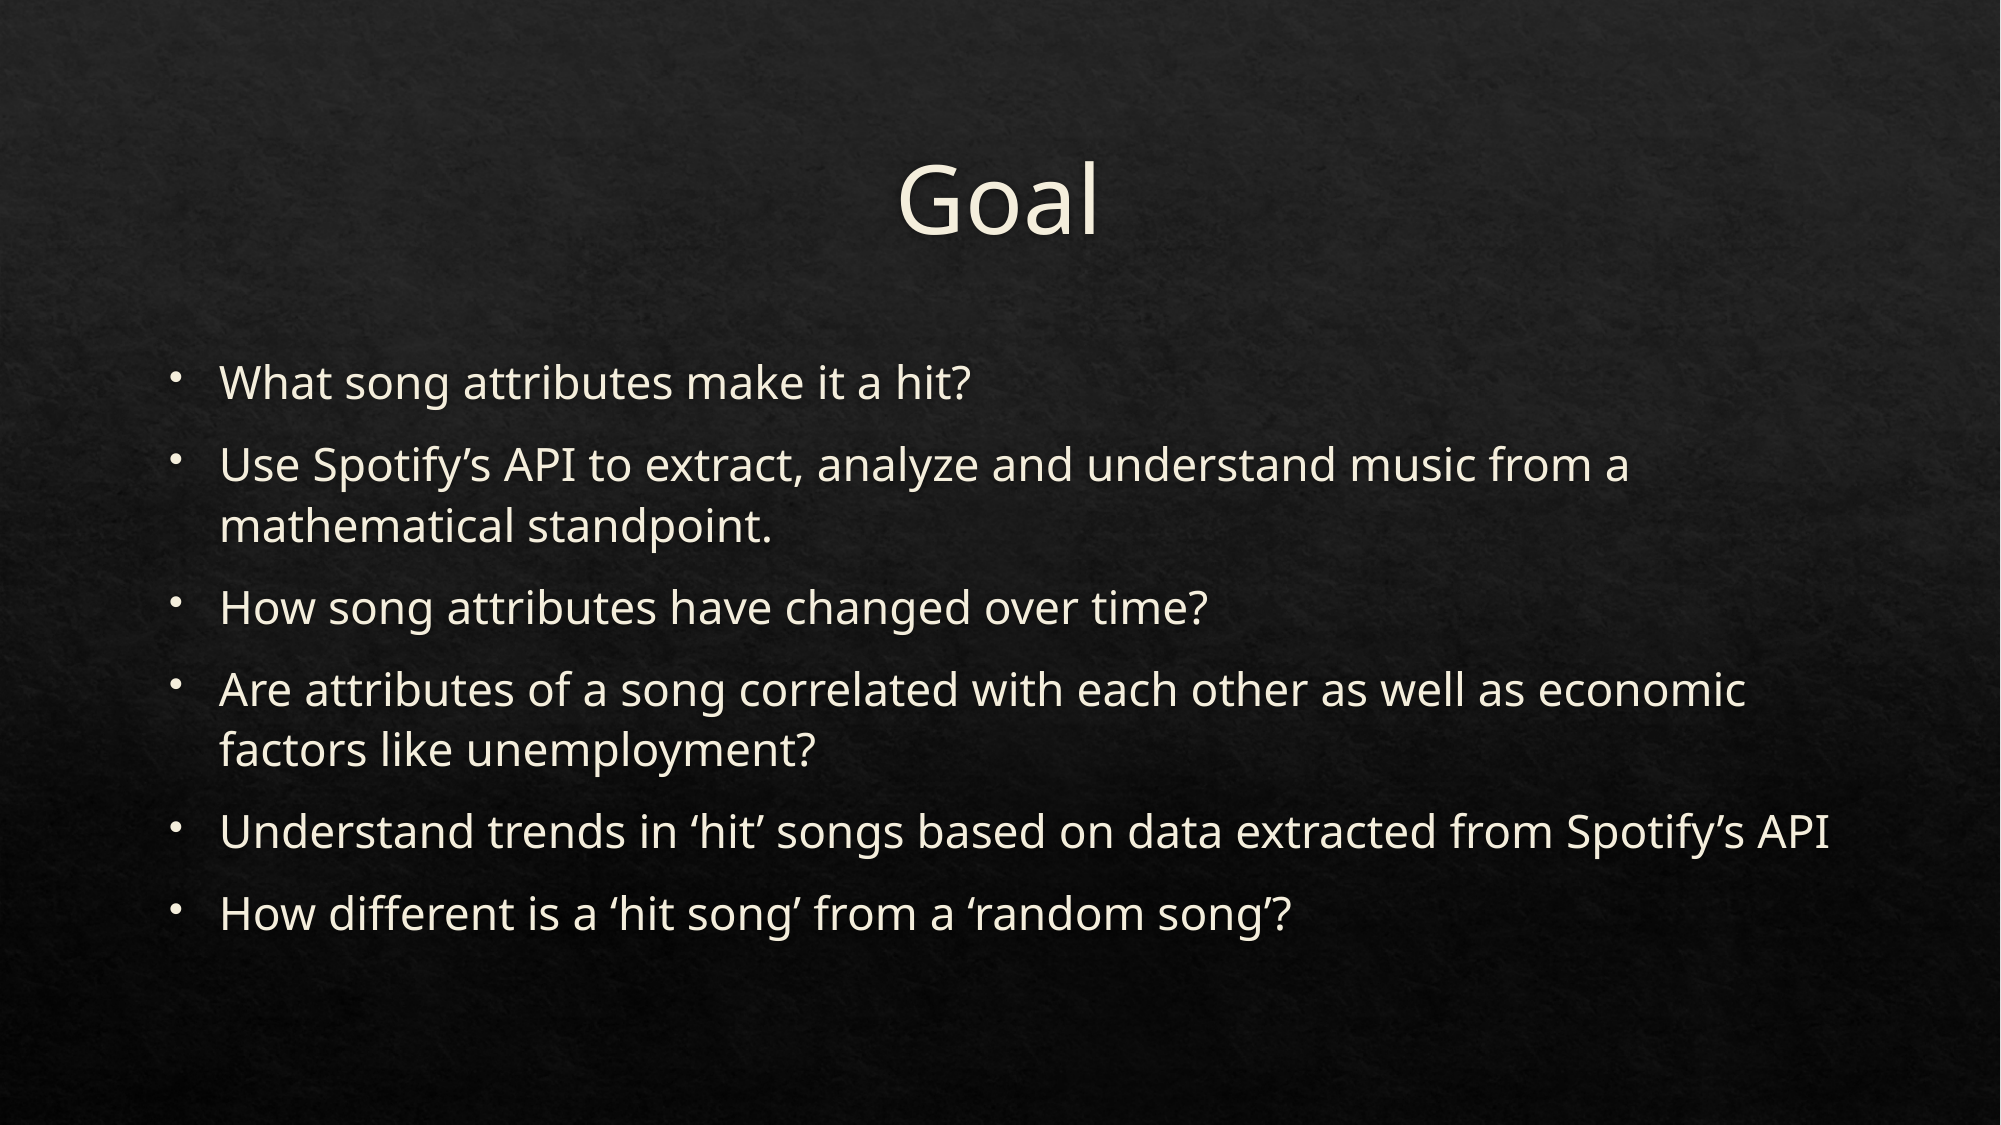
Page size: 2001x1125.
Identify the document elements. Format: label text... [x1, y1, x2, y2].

list What song attributes make it a hit? Use Spotify’s API to extract, analyze and understand music from a mathematical standpoint. How song attributes have changed over time? Are attributes of a song correlated with each other as well as economic factors like unemployment? Understand trends in ‘hit’ songs based on data extracted from Spotify’s API How different is a ‘hit song’ from a ‘random song’? [149, 340, 1849, 1006]
title Goal [149, 99, 1849, 307]
